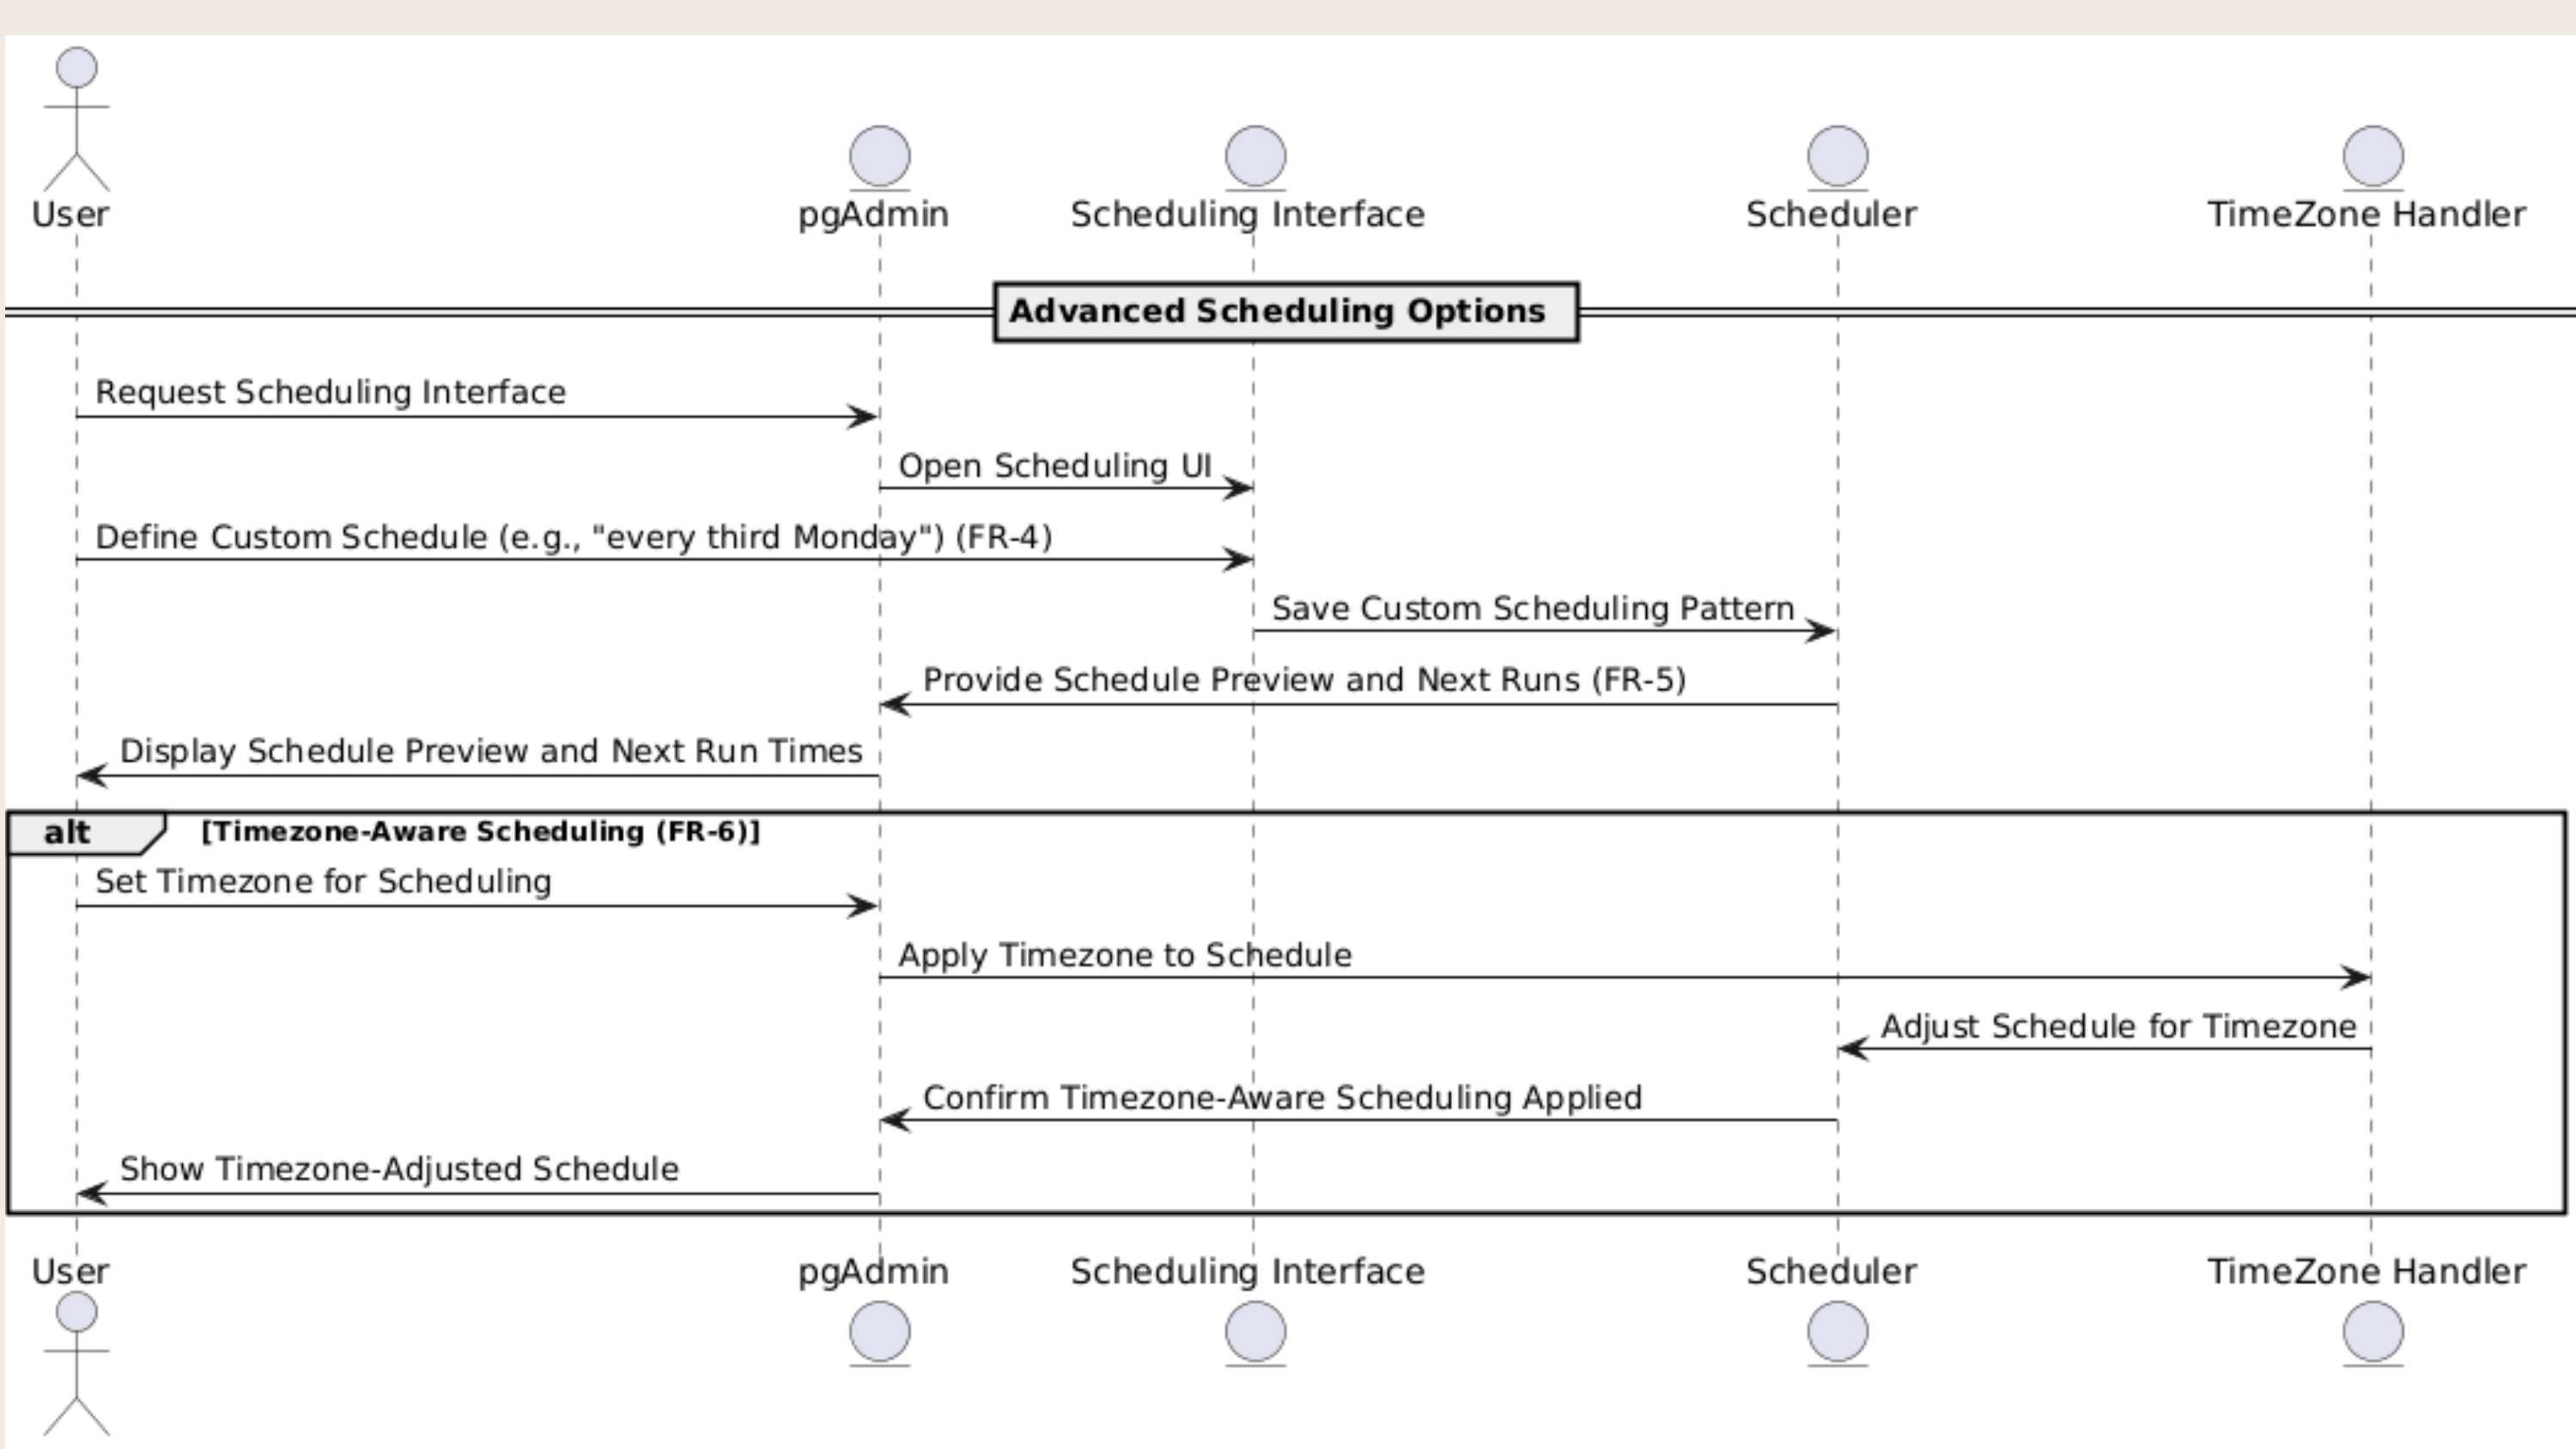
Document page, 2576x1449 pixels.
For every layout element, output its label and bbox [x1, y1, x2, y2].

text_box [5, 35, 2576, 1449]
